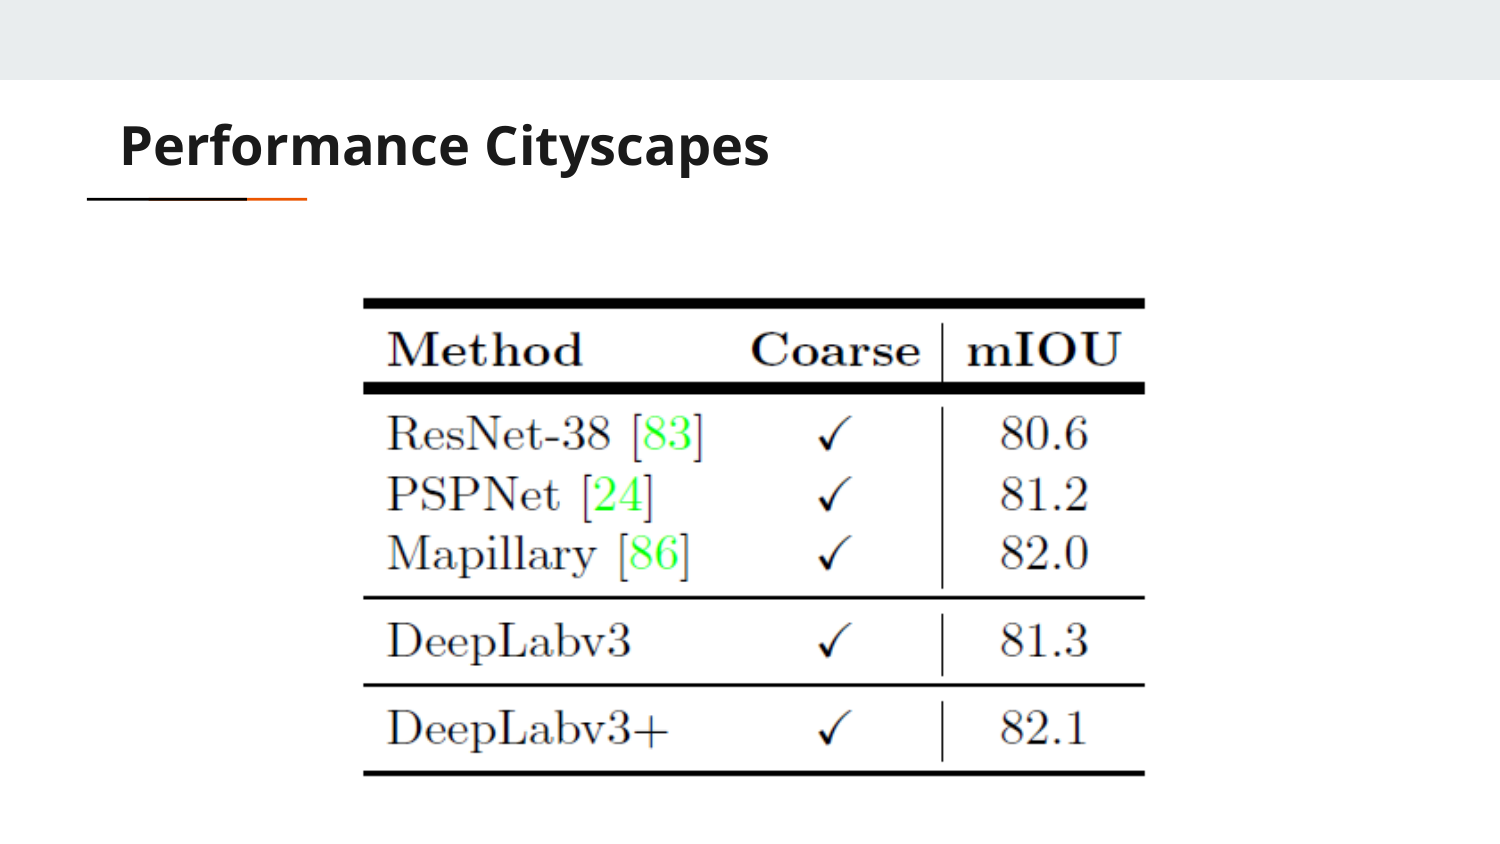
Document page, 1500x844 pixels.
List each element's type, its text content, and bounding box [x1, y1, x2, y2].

picture [352, 285, 1147, 781]
title Performance Cityscapes [119, 96, 1381, 184]
